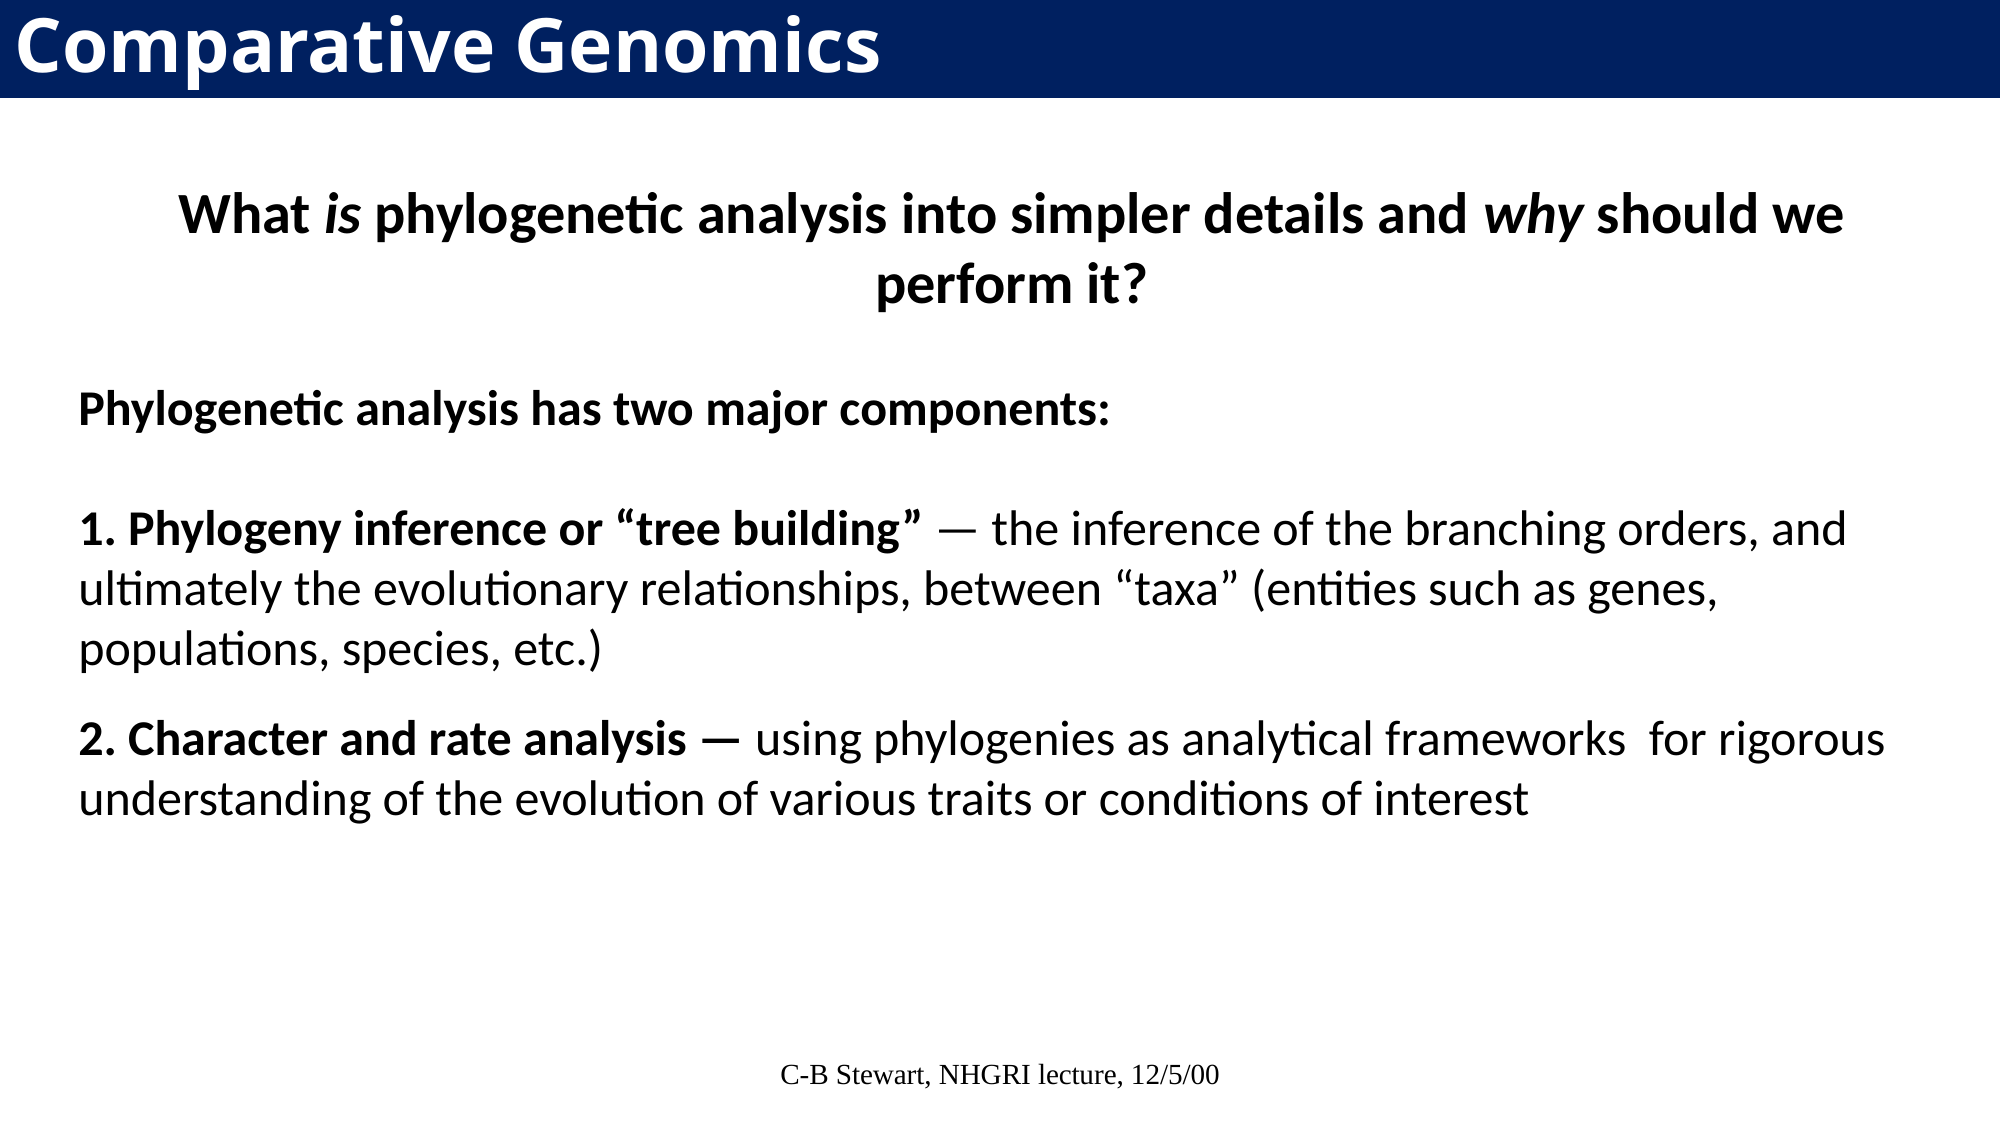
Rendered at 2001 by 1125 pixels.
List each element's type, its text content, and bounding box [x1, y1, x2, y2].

text_box What is phylogenetic analysis into simpler details and why should we perform it? Phylogenetic analysis has two major components: 1. Phylogeny inference or “tree building” — the inference of the branching orders, and ultimately the evolutionary relationships, between “taxa” (entities such as genes, populations, species, etc.) 2. Character and rate analysis — using phylogenies as analytical frameworks for rigorous understanding of the evolution of various traits or conditions of interest [63, 168, 1961, 1013]
footer C-B Stewart, NHGRI lecture, 12/5/00 [662, 1042, 1338, 1103]
text_box Comparative Genomics [0, 0, 2000, 96]
